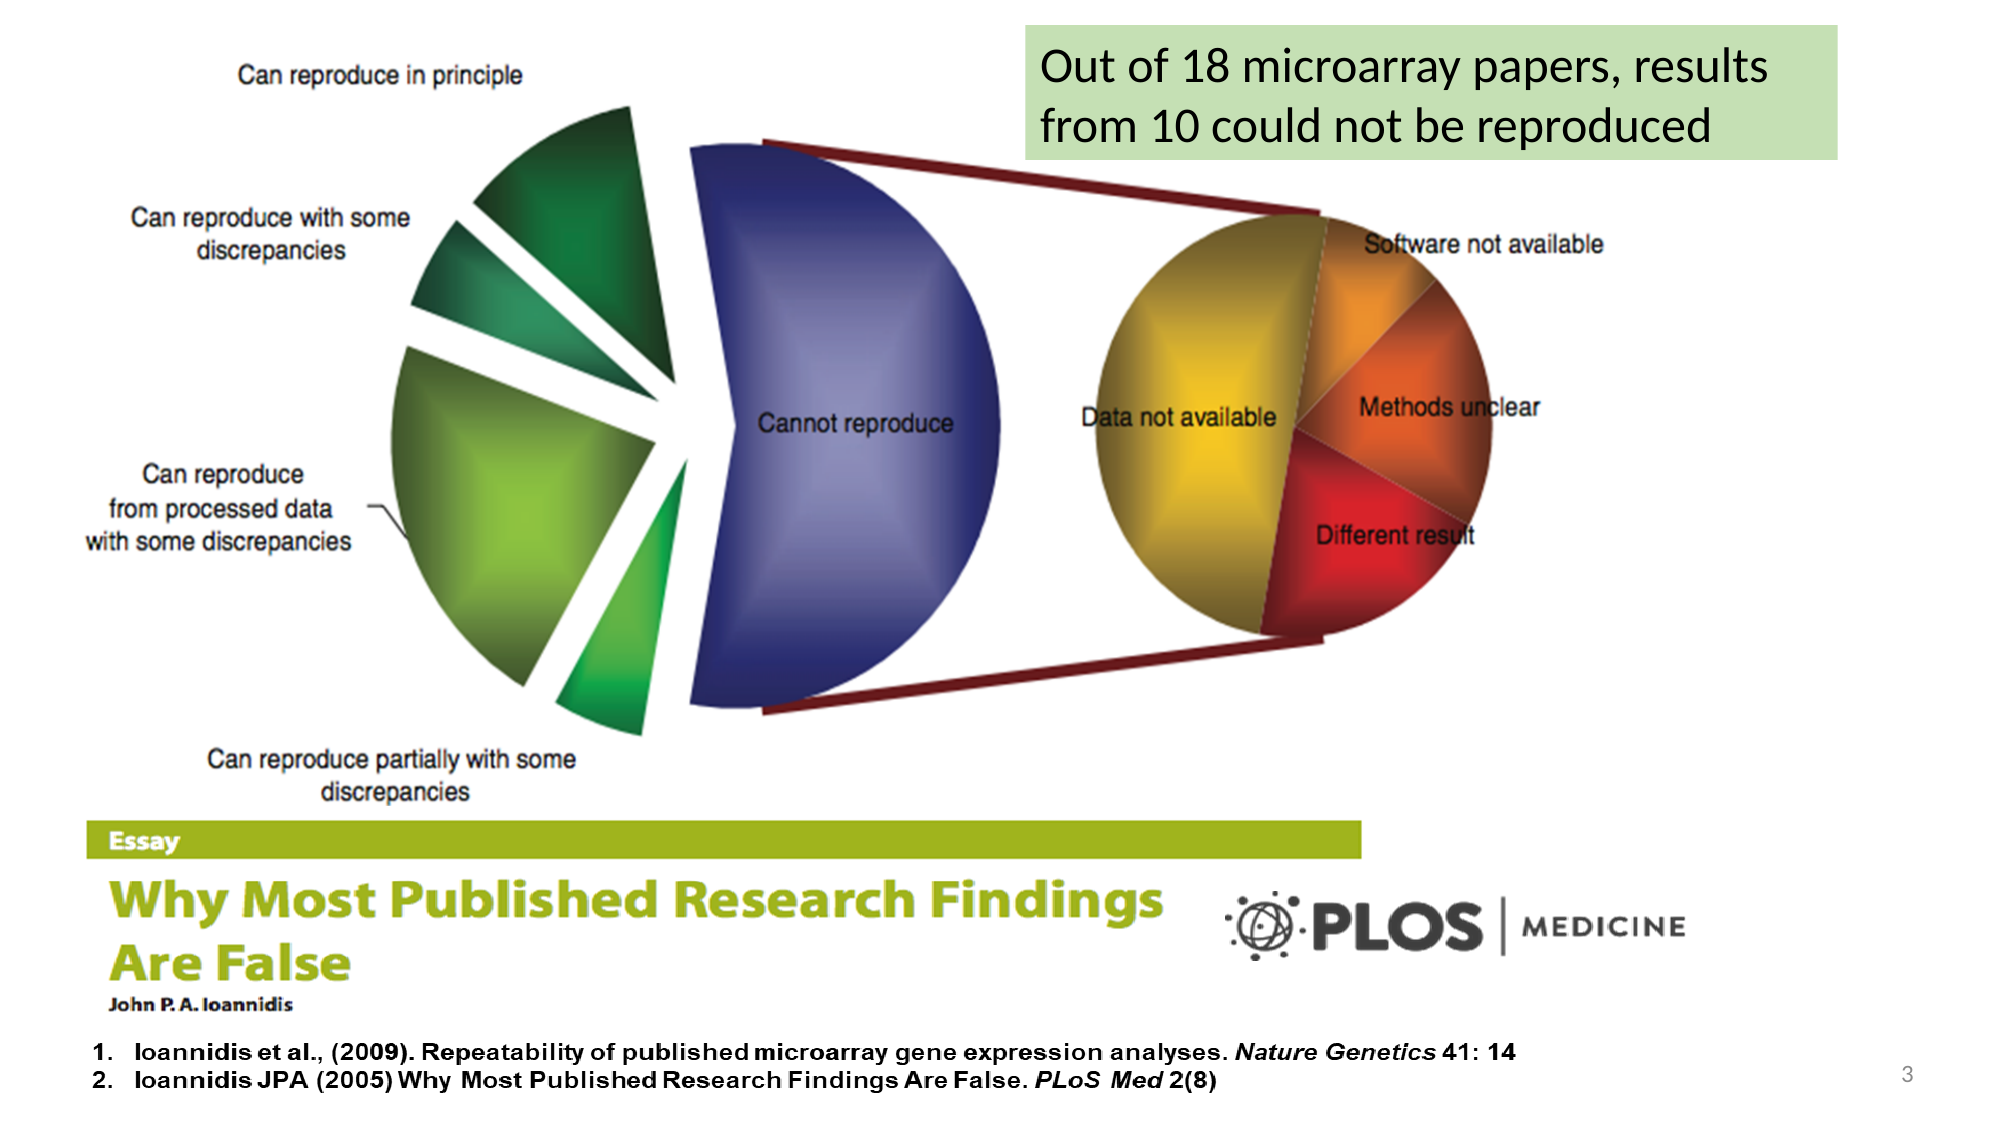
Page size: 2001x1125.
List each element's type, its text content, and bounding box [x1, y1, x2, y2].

picture [65, 25, 1865, 1107]
text_box Out of 18 microarray papers, results from 10 could not be reproduced [1621, 25, 1838, 160]
slide_number 3 [1865, 1042, 1929, 1103]
